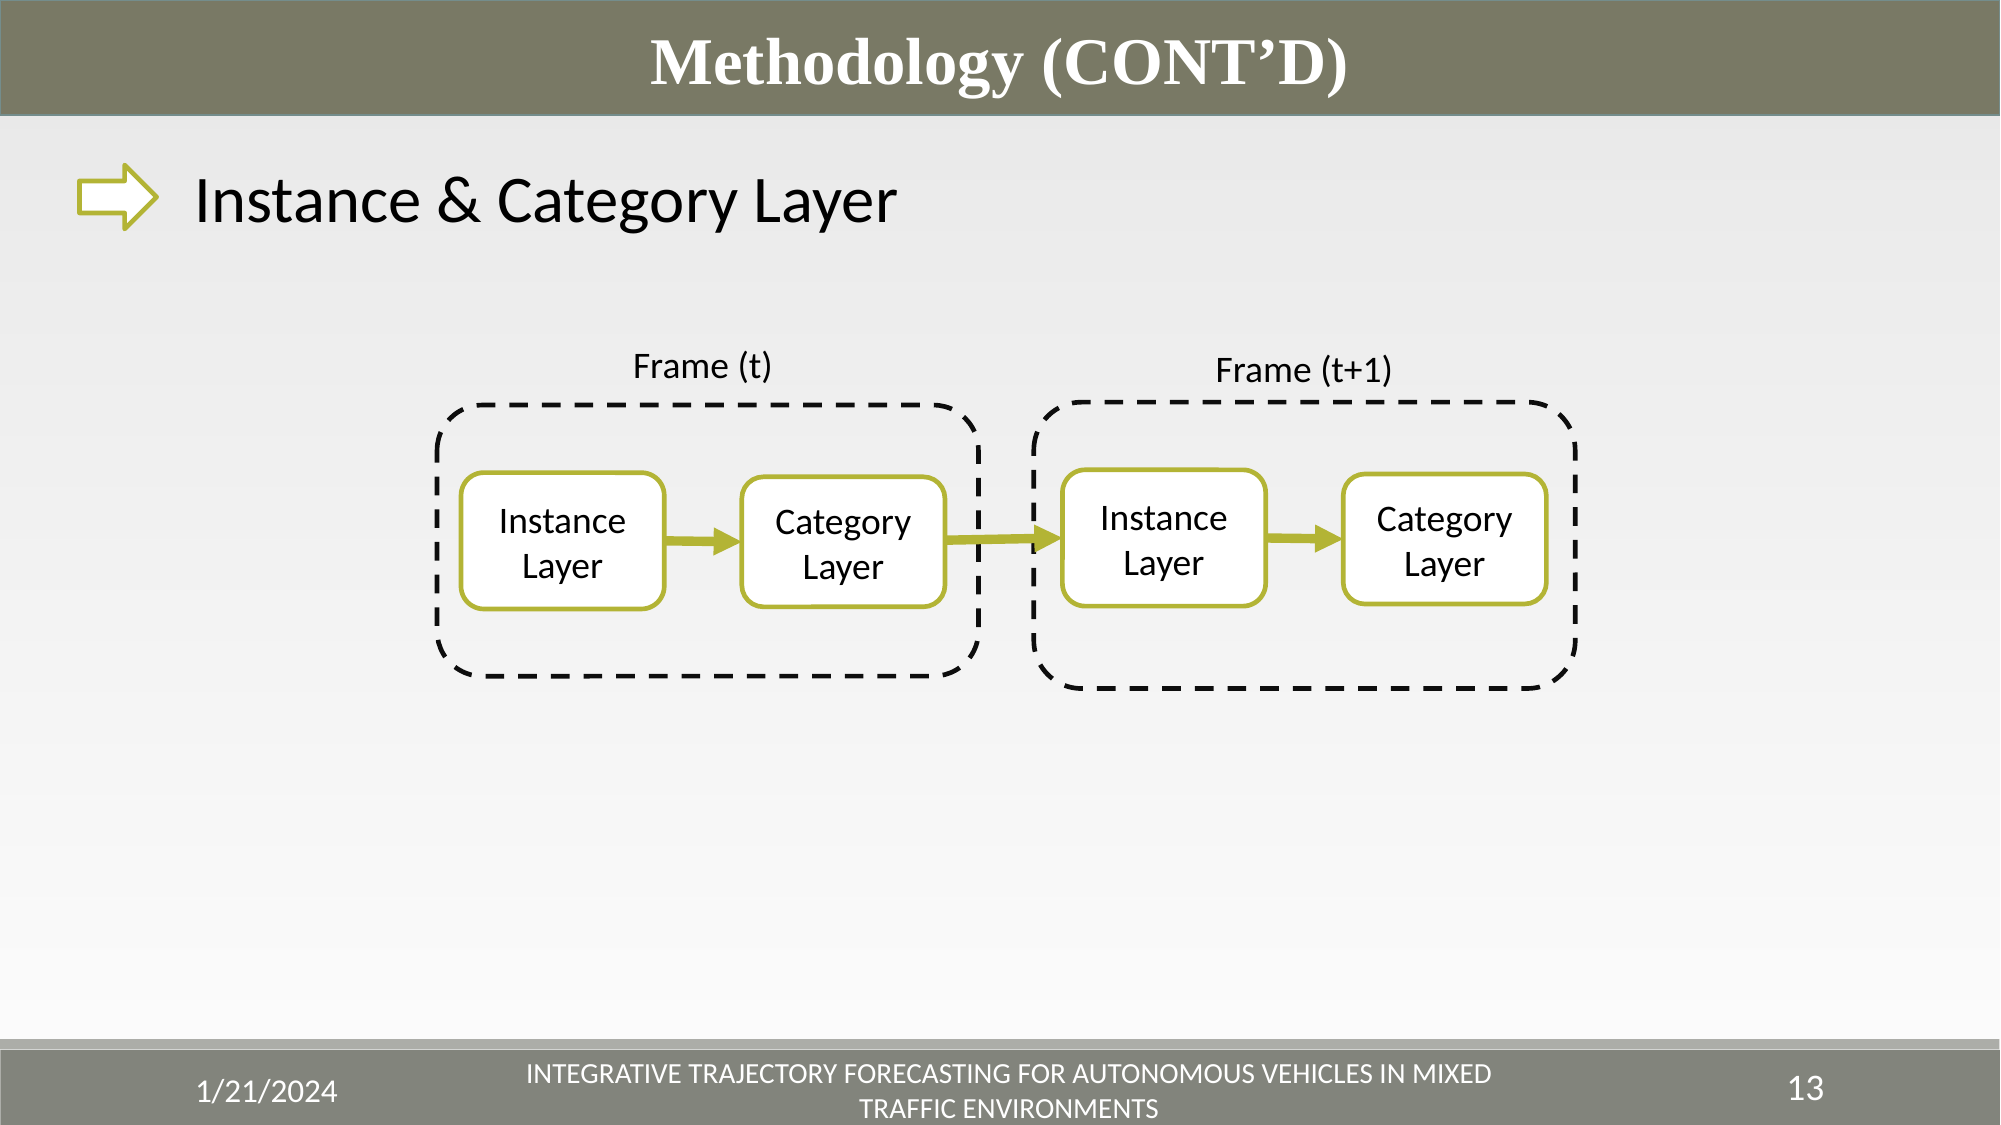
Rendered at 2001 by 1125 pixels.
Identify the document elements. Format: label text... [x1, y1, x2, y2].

text_box Frame (t+1) [1115, 337, 1494, 397]
slide_number 13 [1624, 1055, 1840, 1116]
text_box [1032, 400, 1577, 690]
text_box [78, 163, 158, 231]
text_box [945, 537, 1063, 541]
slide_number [180, 1059, 507, 1120]
footer Integrative Trajectory Forecasting for Autonomous Vehicles in Mixed Traffic Environments [507, 1059, 1511, 1120]
text_box Methodology (CONT’D) [0, 0, 2000, 116]
text_box [435, 403, 980, 678]
text_box Frame (t) [513, 333, 893, 394]
text_box Instance & Category Layer [179, 148, 979, 244]
